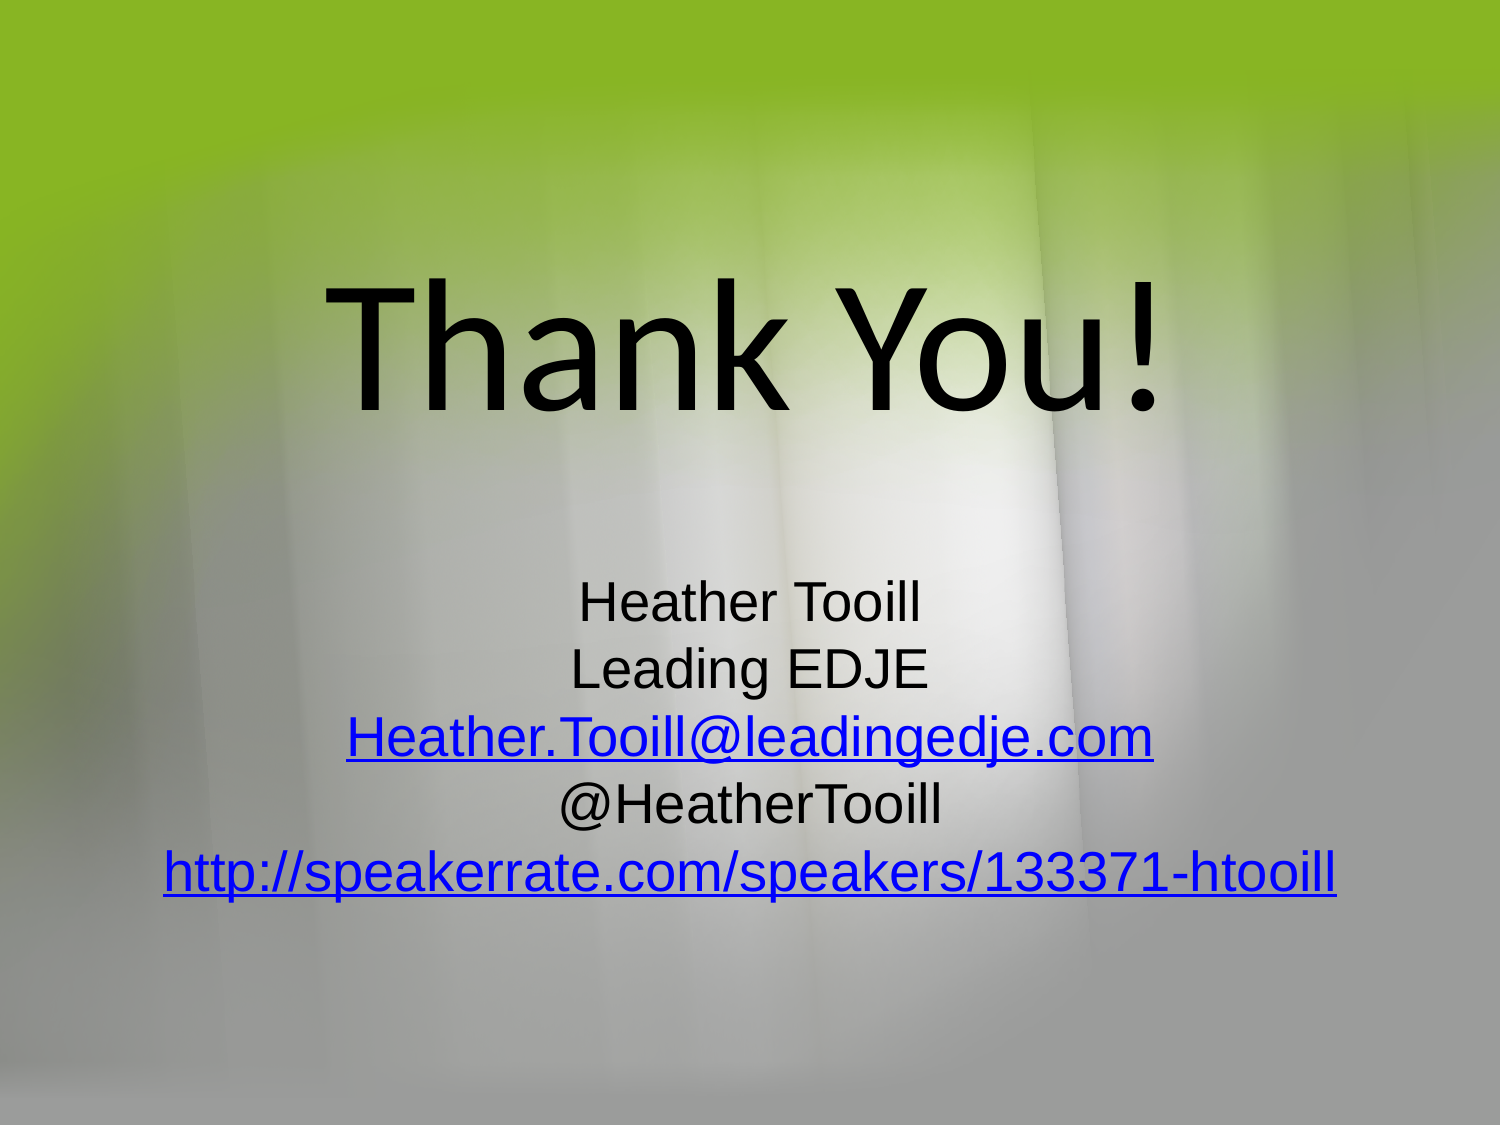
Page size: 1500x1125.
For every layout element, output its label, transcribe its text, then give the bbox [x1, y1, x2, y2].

picture [0, 0, 1500, 1125]
text_box Heather Tooill Leading EDJE Heather.Tooill@leadingedje.com @HeatherTooill http://speakerrate.com/speakers/133371-htooill [155, 557, 1345, 910]
title Thank You! [74, 137, 1426, 532]
